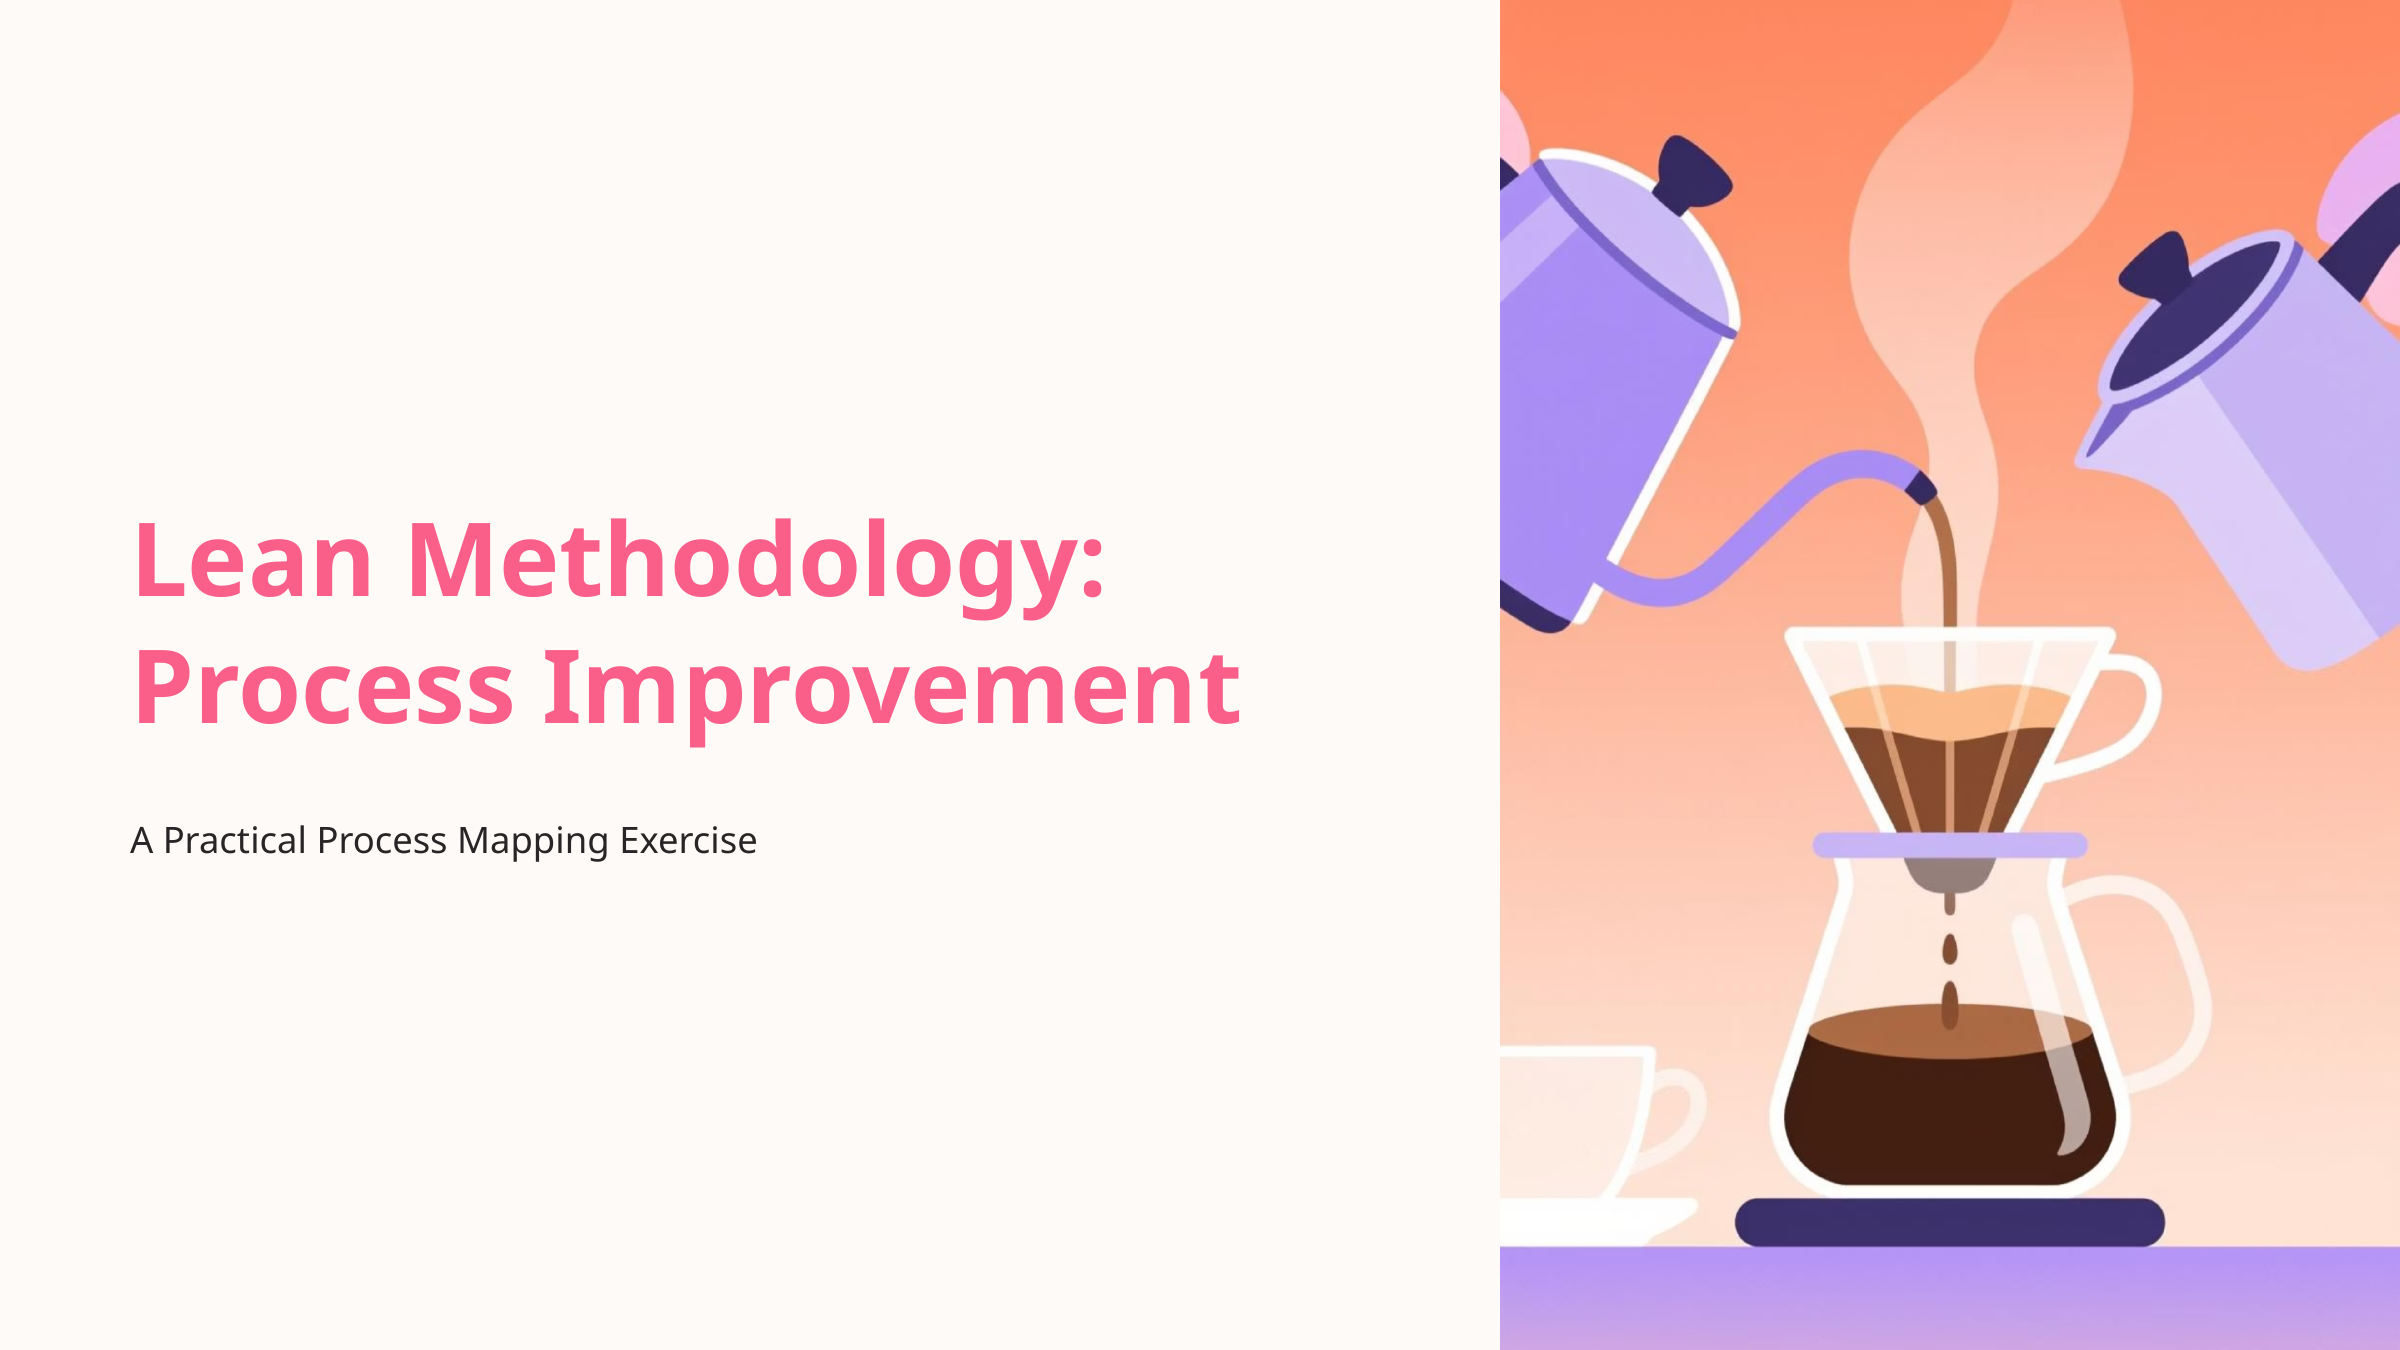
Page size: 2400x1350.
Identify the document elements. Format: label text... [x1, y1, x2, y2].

text_box A Practical Process Mapping Exercise [130, 800, 1370, 861]
picture [1499, 0, 2400, 1350]
text_box Lean Methodology: Process Improvement [130, 489, 1370, 746]
